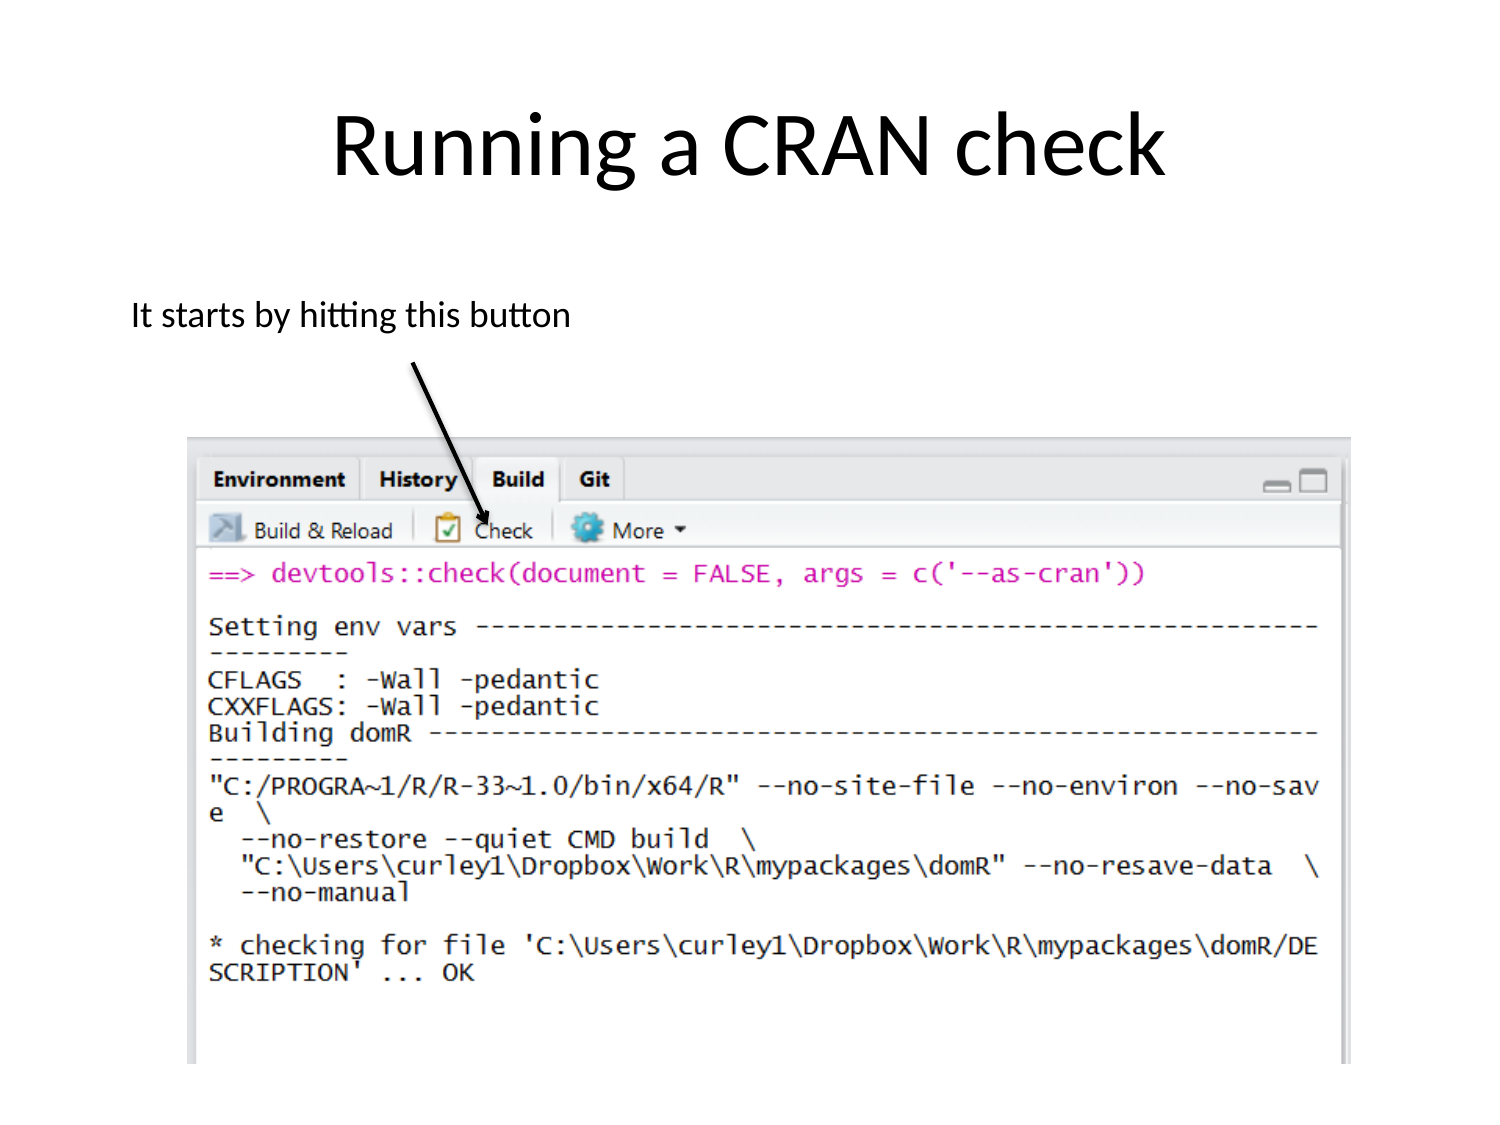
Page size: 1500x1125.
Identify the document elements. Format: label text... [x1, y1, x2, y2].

title Running a CRAN check [75, 45, 1425, 233]
picture [187, 437, 1351, 1065]
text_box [412, 362, 488, 526]
text_box It starts by hitting this button [115, 282, 596, 342]
